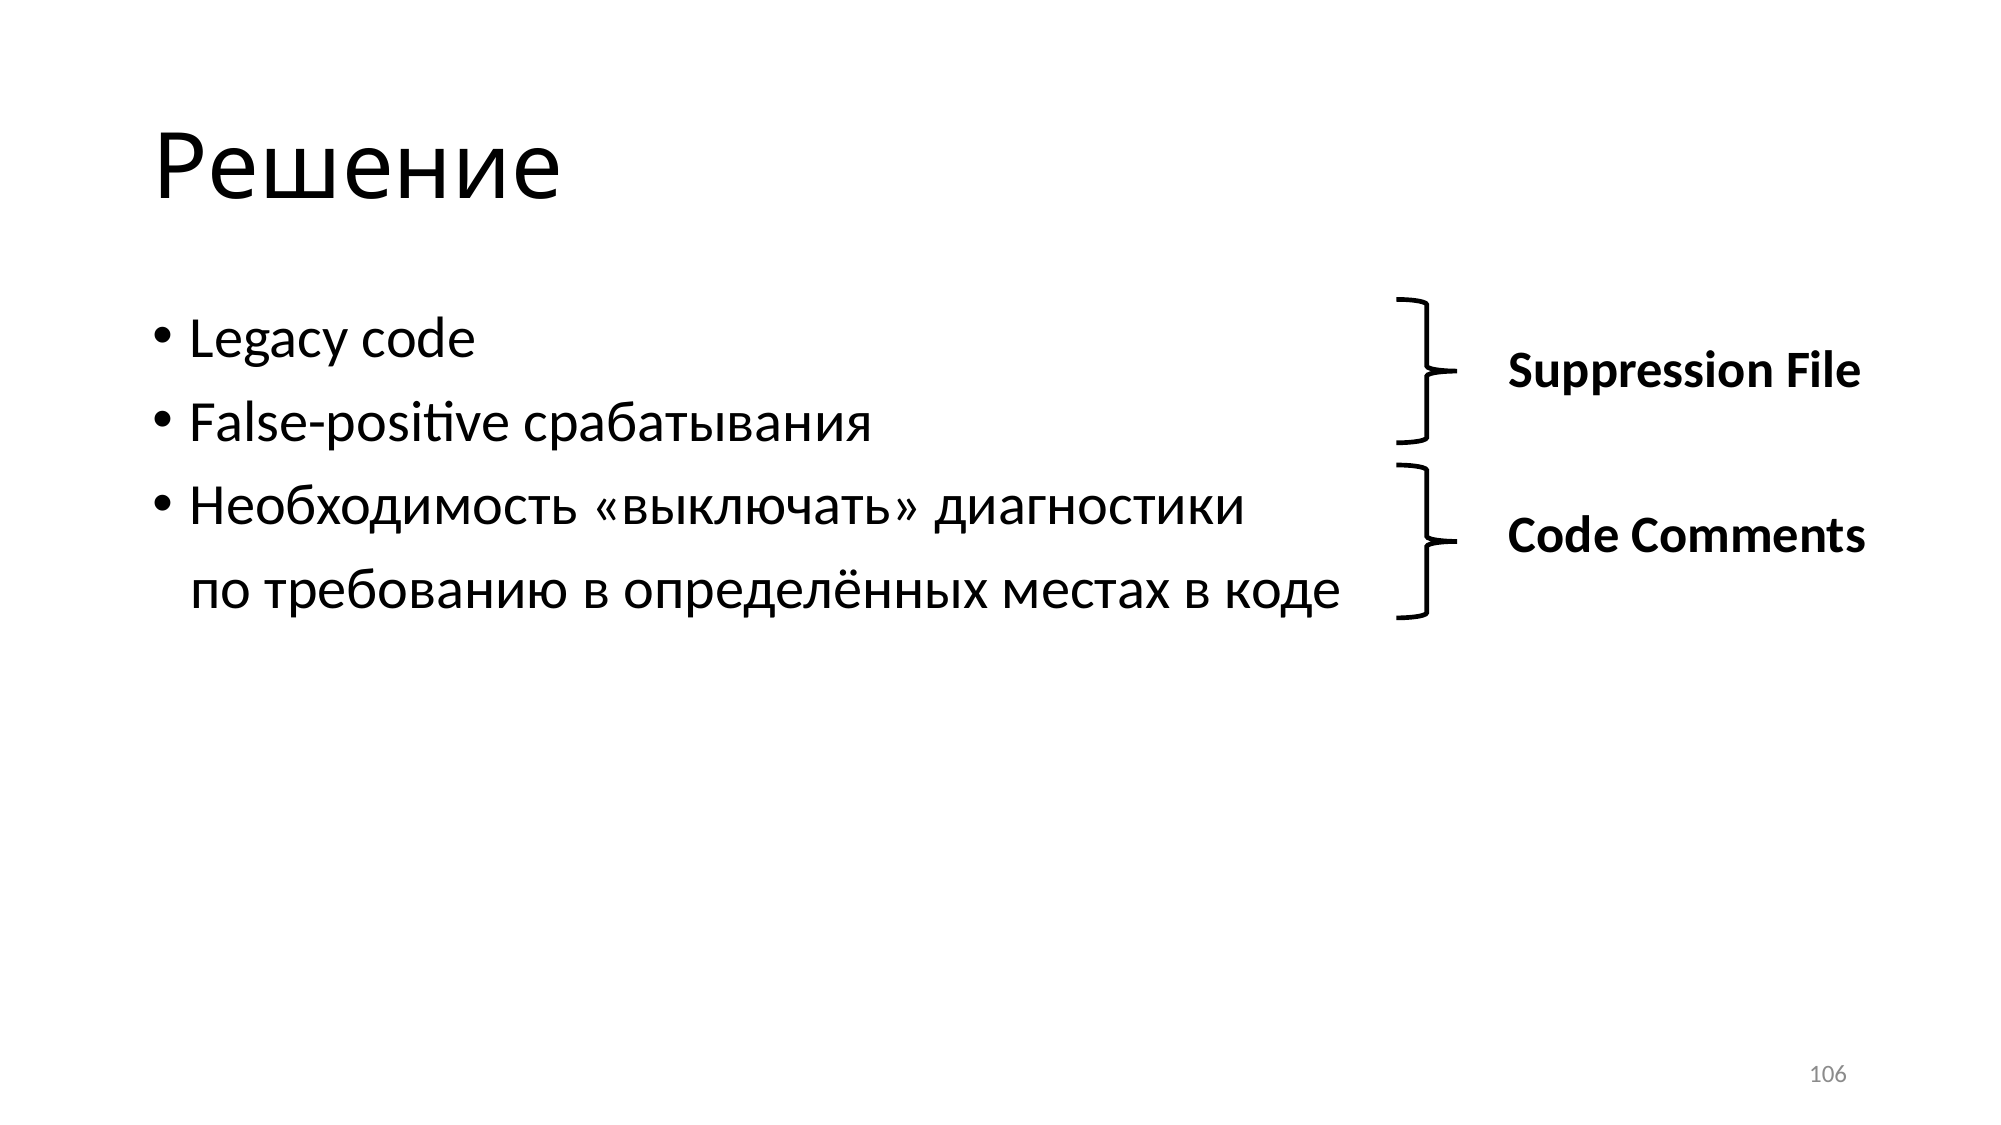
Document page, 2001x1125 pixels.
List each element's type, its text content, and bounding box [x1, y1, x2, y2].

text_box Code Comments [1493, 500, 1915, 573]
text_box Suppression File [1493, 334, 1915, 408]
text_box [1396, 298, 1458, 444]
slide_number 106 [1412, 1042, 1863, 1103]
title Решение [137, 59, 1863, 278]
list Legacy code False-positive срабатывания Необходимость «выключать» диагностики по требованию в определённых местах в коде [137, 299, 1863, 1014]
text_box [1396, 464, 1458, 619]
